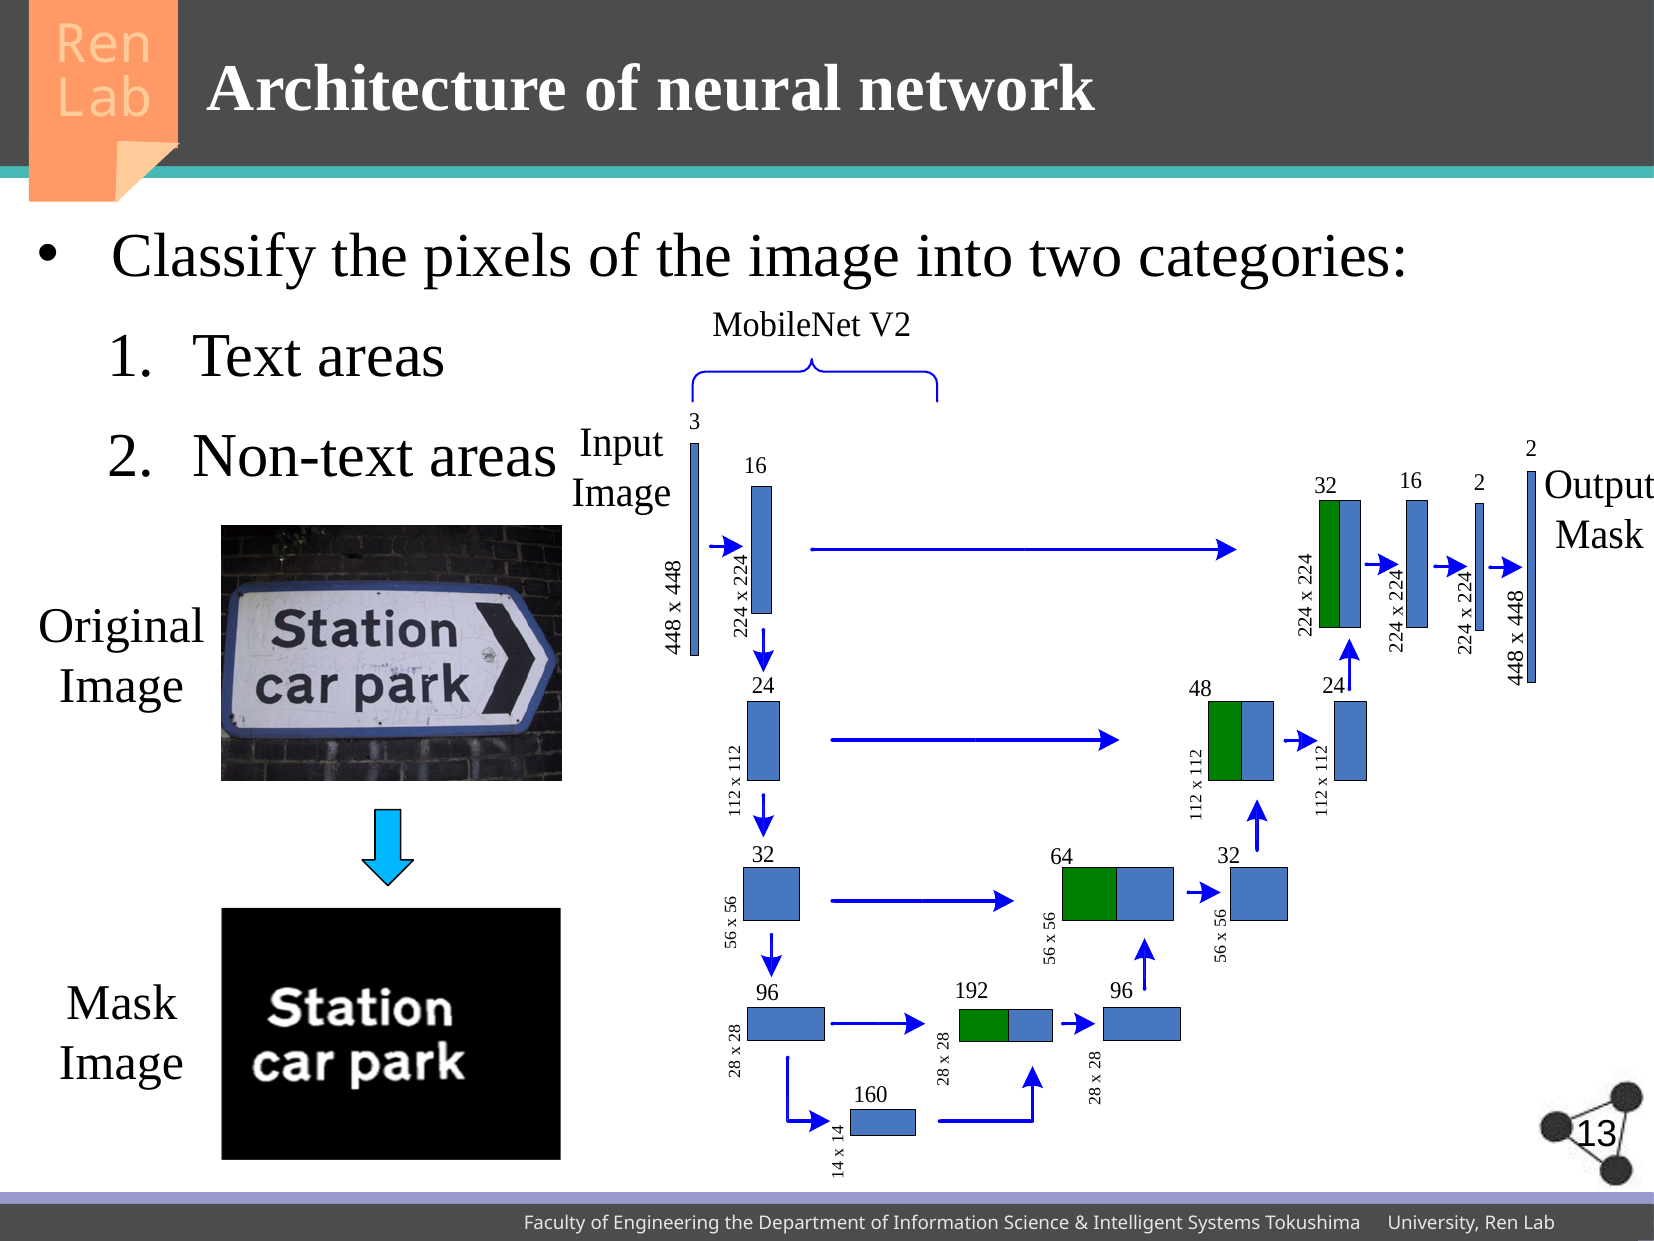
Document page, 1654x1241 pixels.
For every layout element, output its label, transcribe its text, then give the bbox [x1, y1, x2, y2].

text_box Architecture of neural network [191, 36, 1152, 132]
picture [568, 295, 1654, 1192]
text_box Mask Image [22, 962, 221, 1097]
text_box [362, 809, 414, 886]
text_box Original Image [23, 585, 220, 720]
picture [221, 907, 562, 1160]
text_box Classify the pixels of the image into two categories: Text areas Non-text areas [22, 206, 1588, 497]
picture [221, 525, 562, 781]
